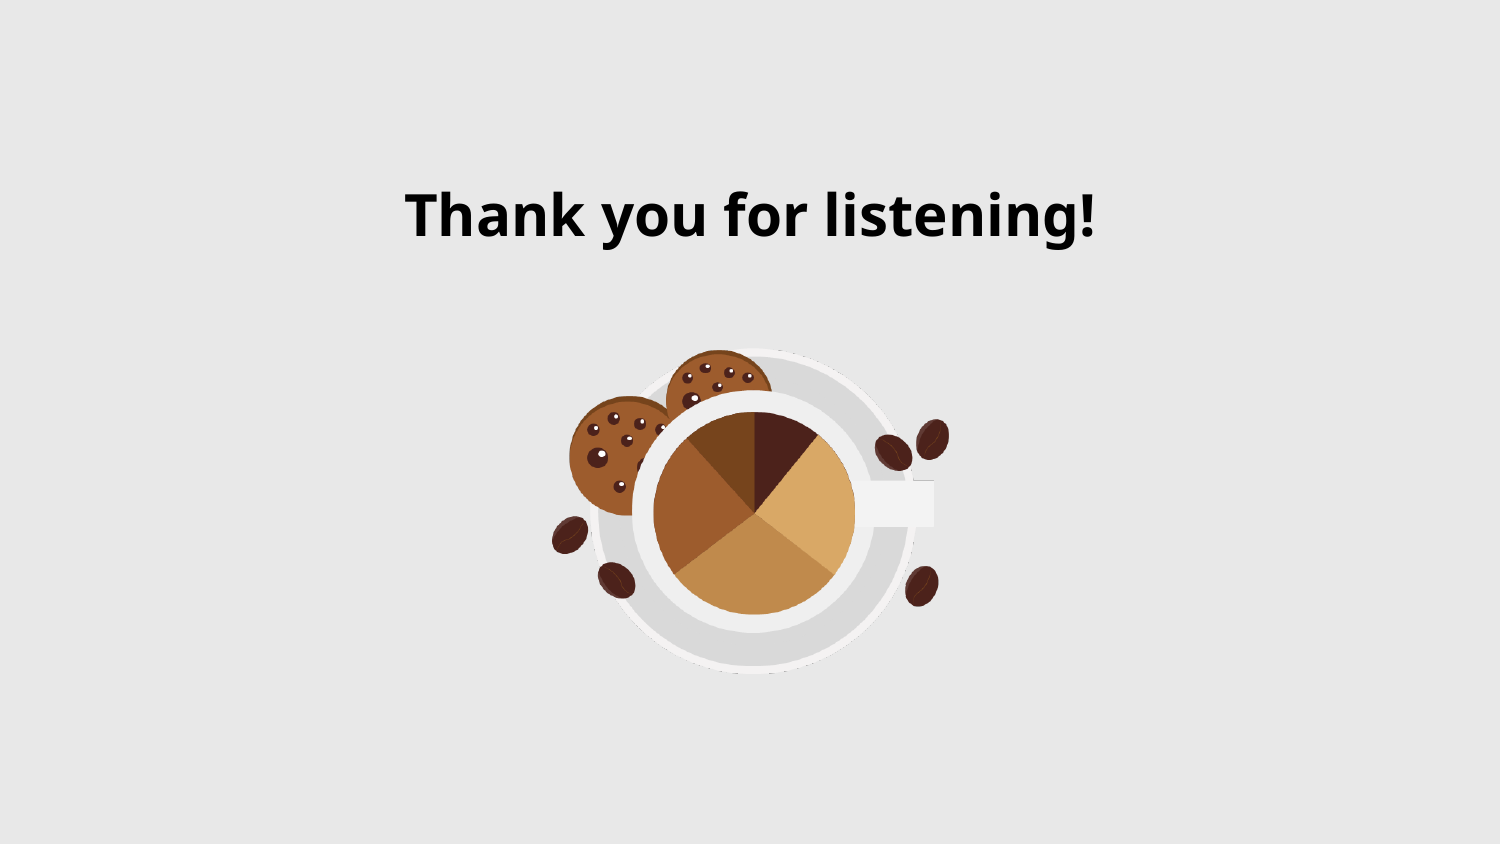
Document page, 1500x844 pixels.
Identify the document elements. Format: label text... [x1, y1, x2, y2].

title Thank you for listening! [51, 163, 1449, 258]
picture [551, 348, 949, 674]
